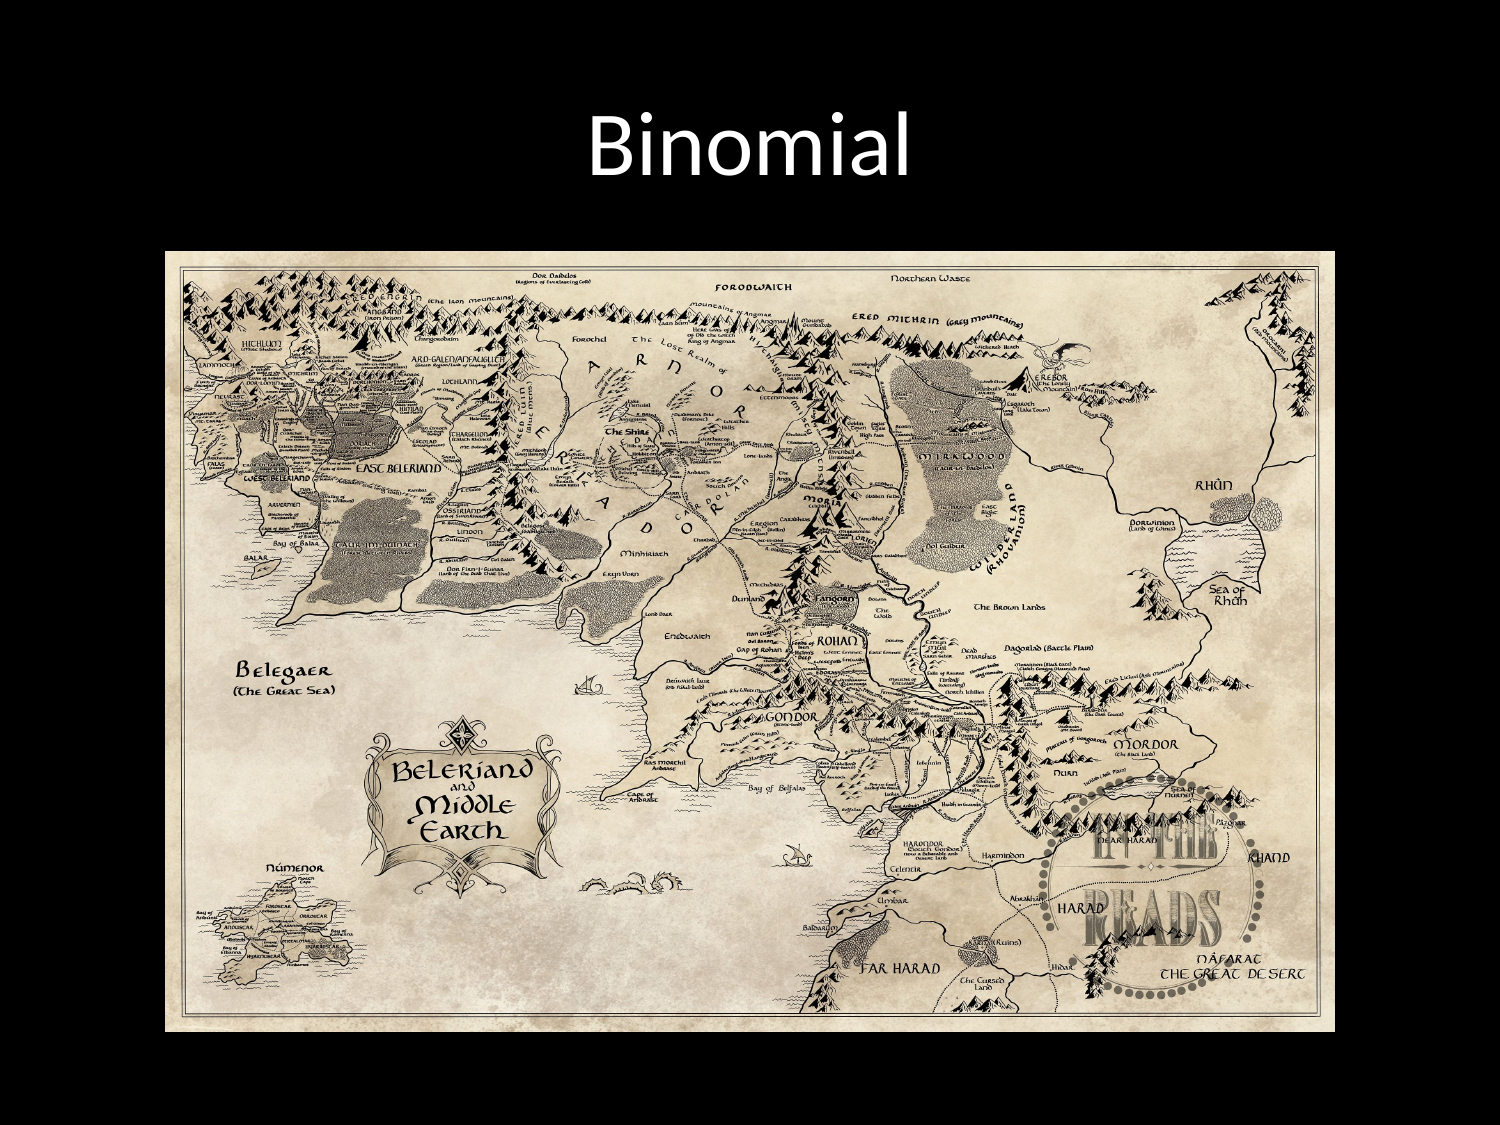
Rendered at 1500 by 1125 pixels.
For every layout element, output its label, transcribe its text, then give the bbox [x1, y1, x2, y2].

title Binomial [75, 45, 1425, 233]
picture [165, 251, 1335, 1032]
